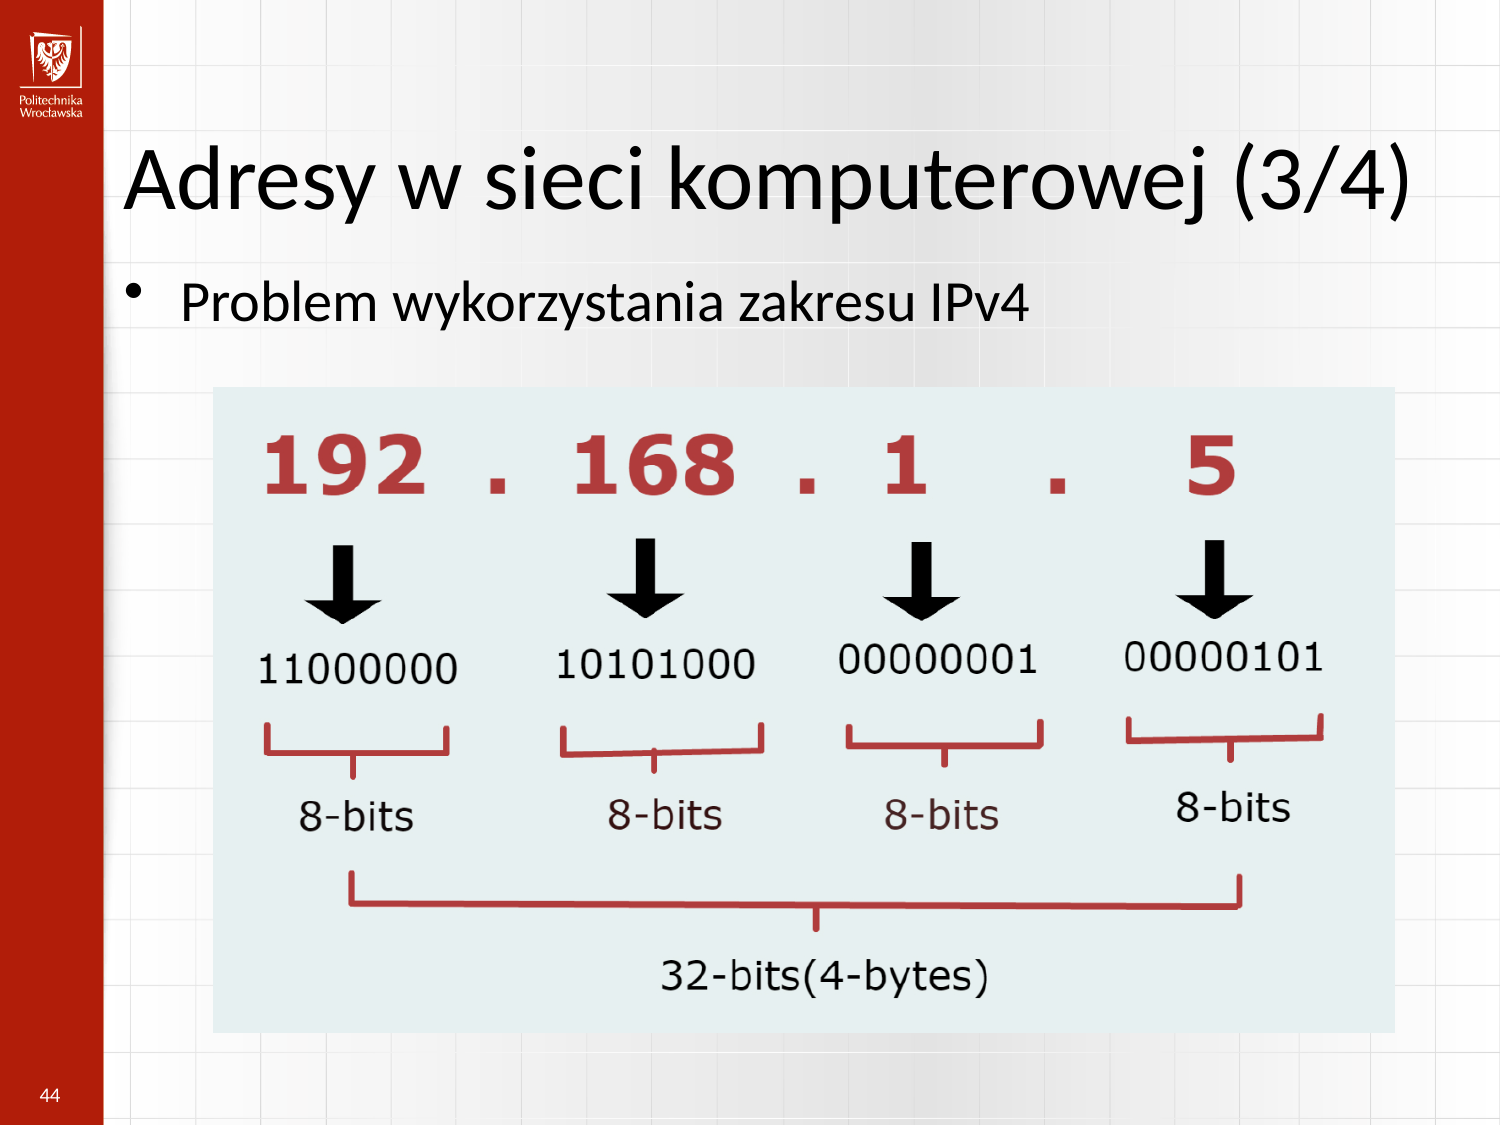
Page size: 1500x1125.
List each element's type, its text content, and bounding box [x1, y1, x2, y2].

picture [0, 0, 1500, 1125]
list Adresy w sieci komputerowej (3/4) [123, 101, 1483, 244]
list Problem wykorzystania zakresu IPv4 [123, 255, 1480, 1118]
